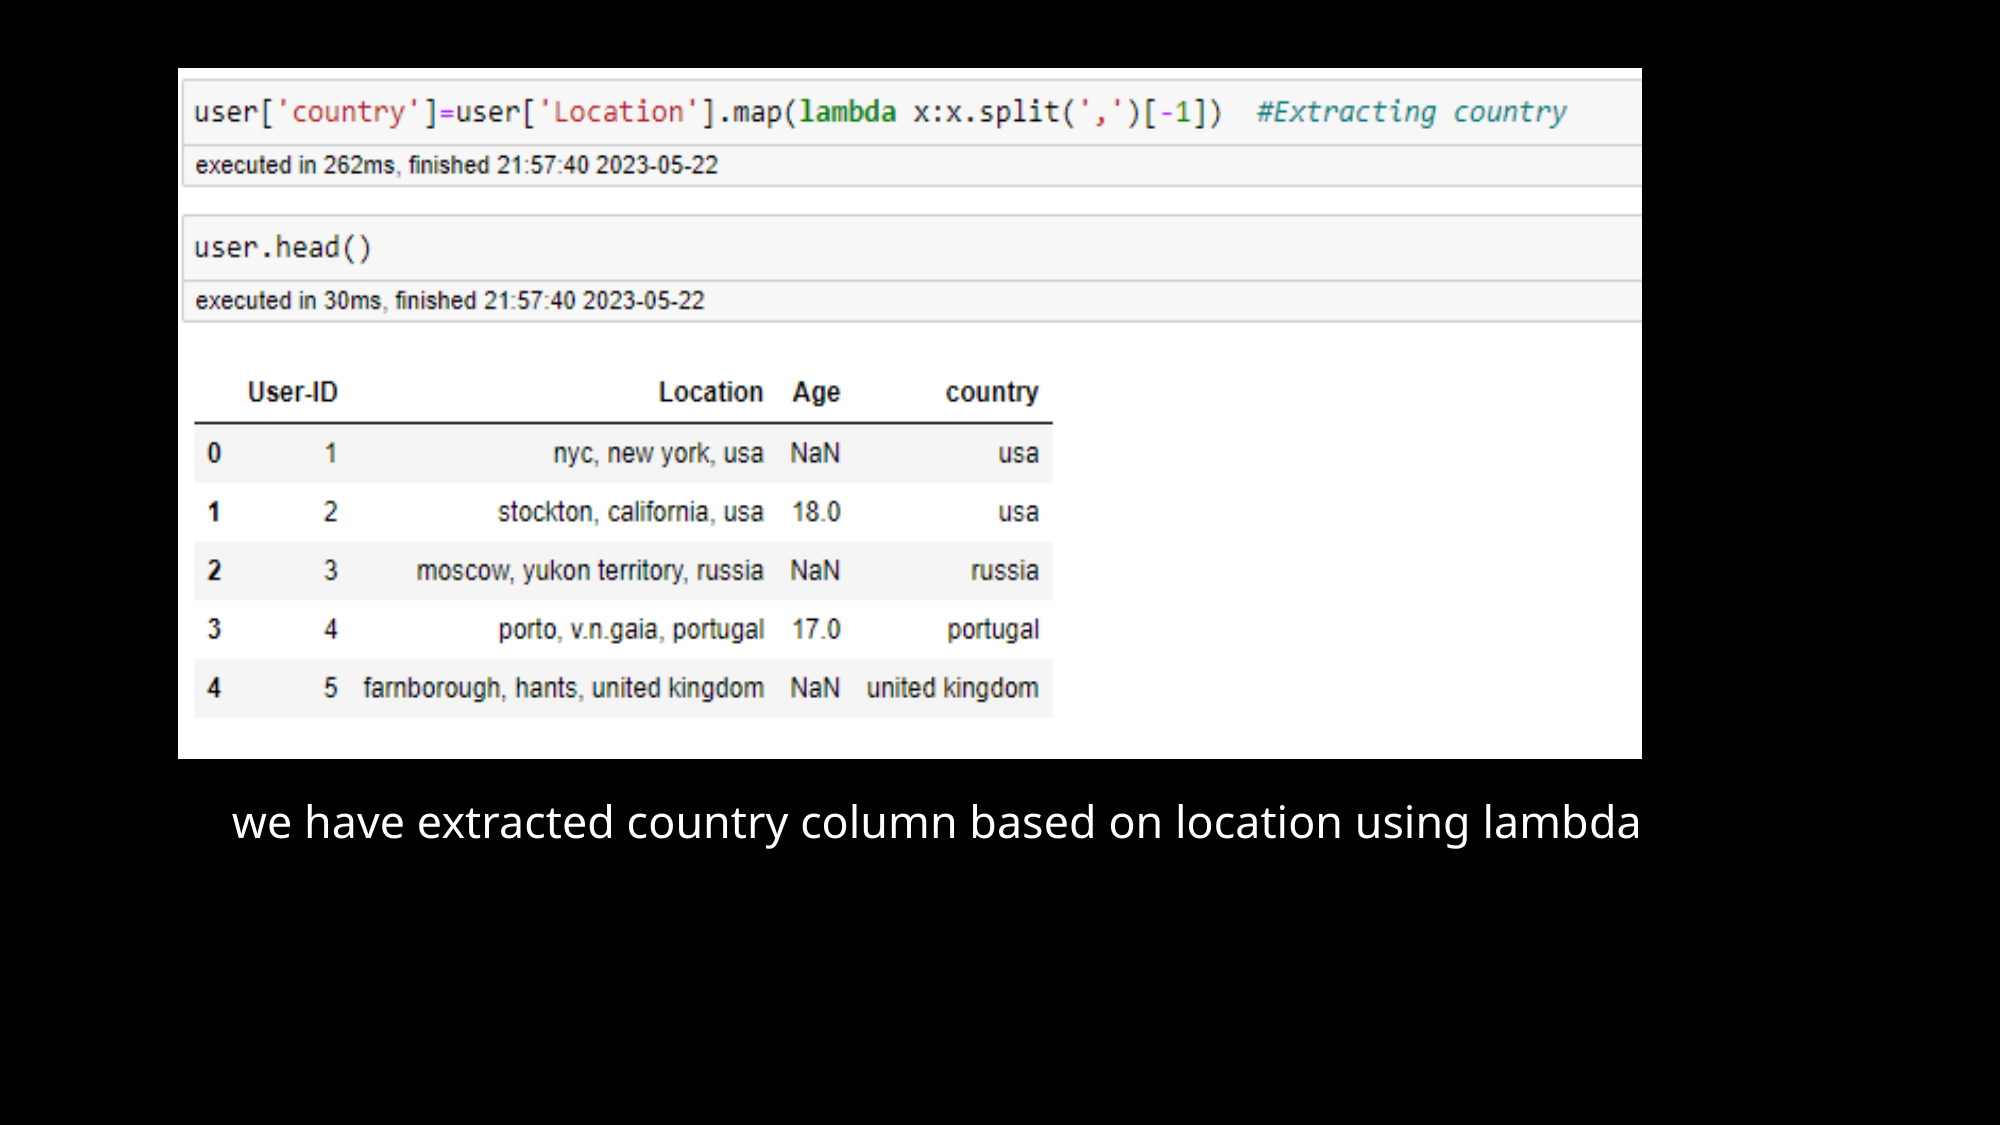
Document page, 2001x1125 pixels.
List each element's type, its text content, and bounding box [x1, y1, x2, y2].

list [178, 68, 1642, 759]
title we have extracted country column based on location using lambda [216, 792, 1717, 859]
